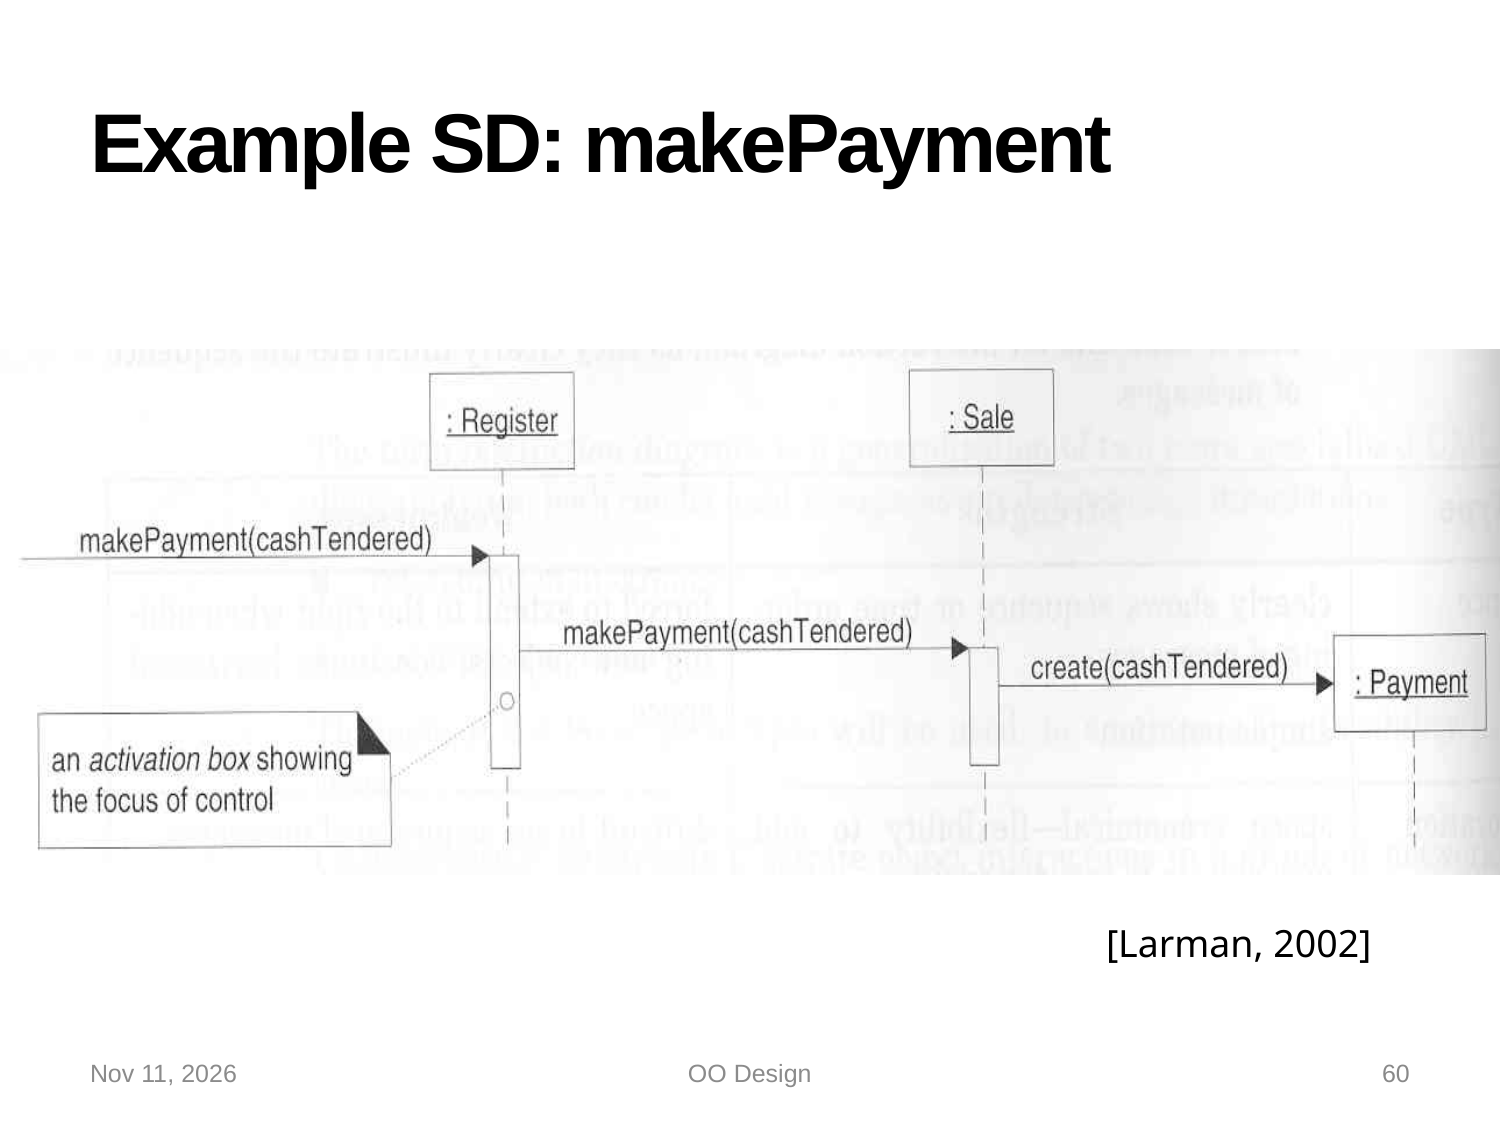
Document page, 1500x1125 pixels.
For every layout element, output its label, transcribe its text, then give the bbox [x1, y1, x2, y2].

title Example SD: makePayment [75, 45, 1425, 233]
slide_number 60 [1074, 1042, 1425, 1103]
text_box [Larman, 2002] [1091, 912, 1387, 973]
picture [0, 349, 1500, 876]
slide_number 15-Oct-22 [75, 1042, 425, 1103]
footer OO Design [512, 1042, 988, 1103]
